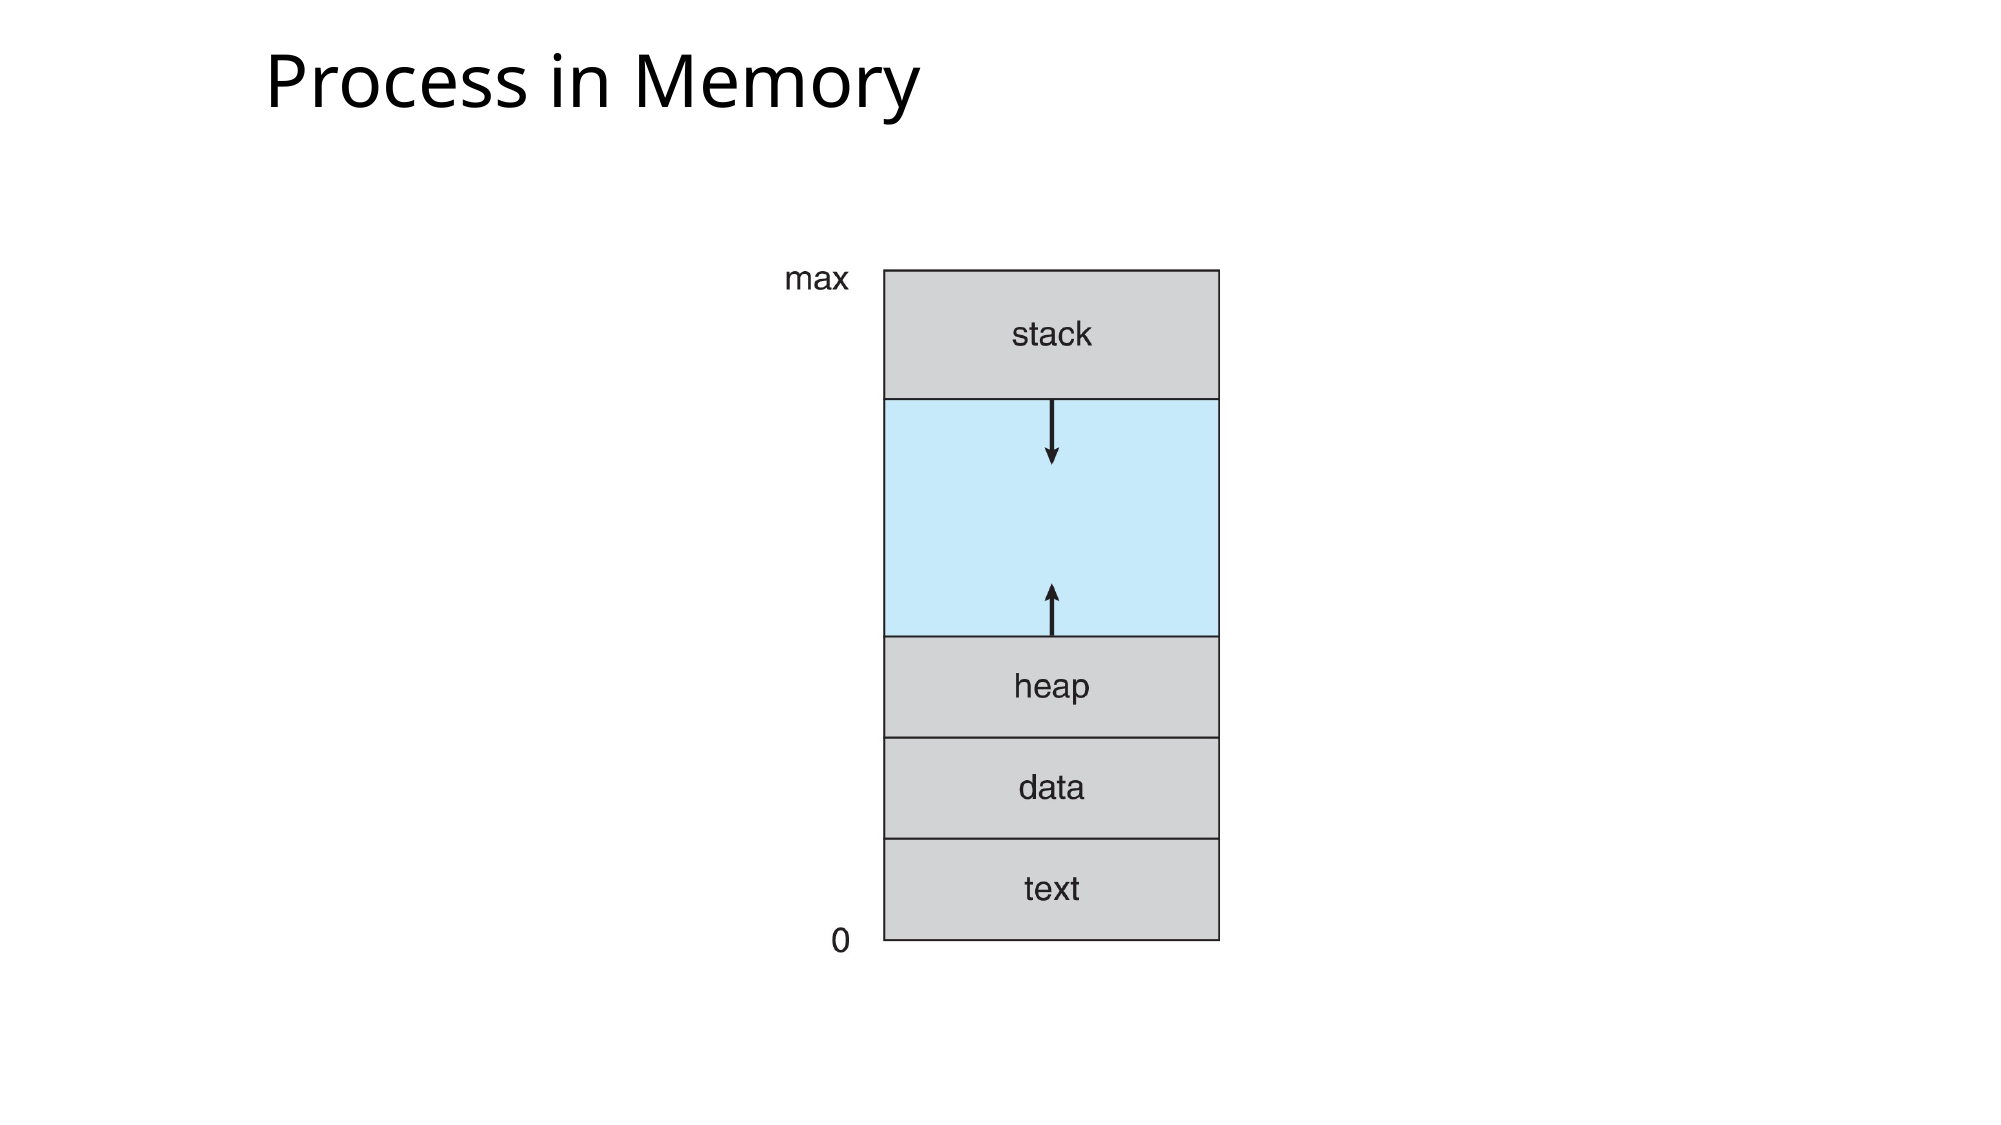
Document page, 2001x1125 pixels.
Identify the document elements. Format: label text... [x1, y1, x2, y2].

picture [783, 261, 1221, 960]
title Process in Memory [249, 36, 1600, 131]
